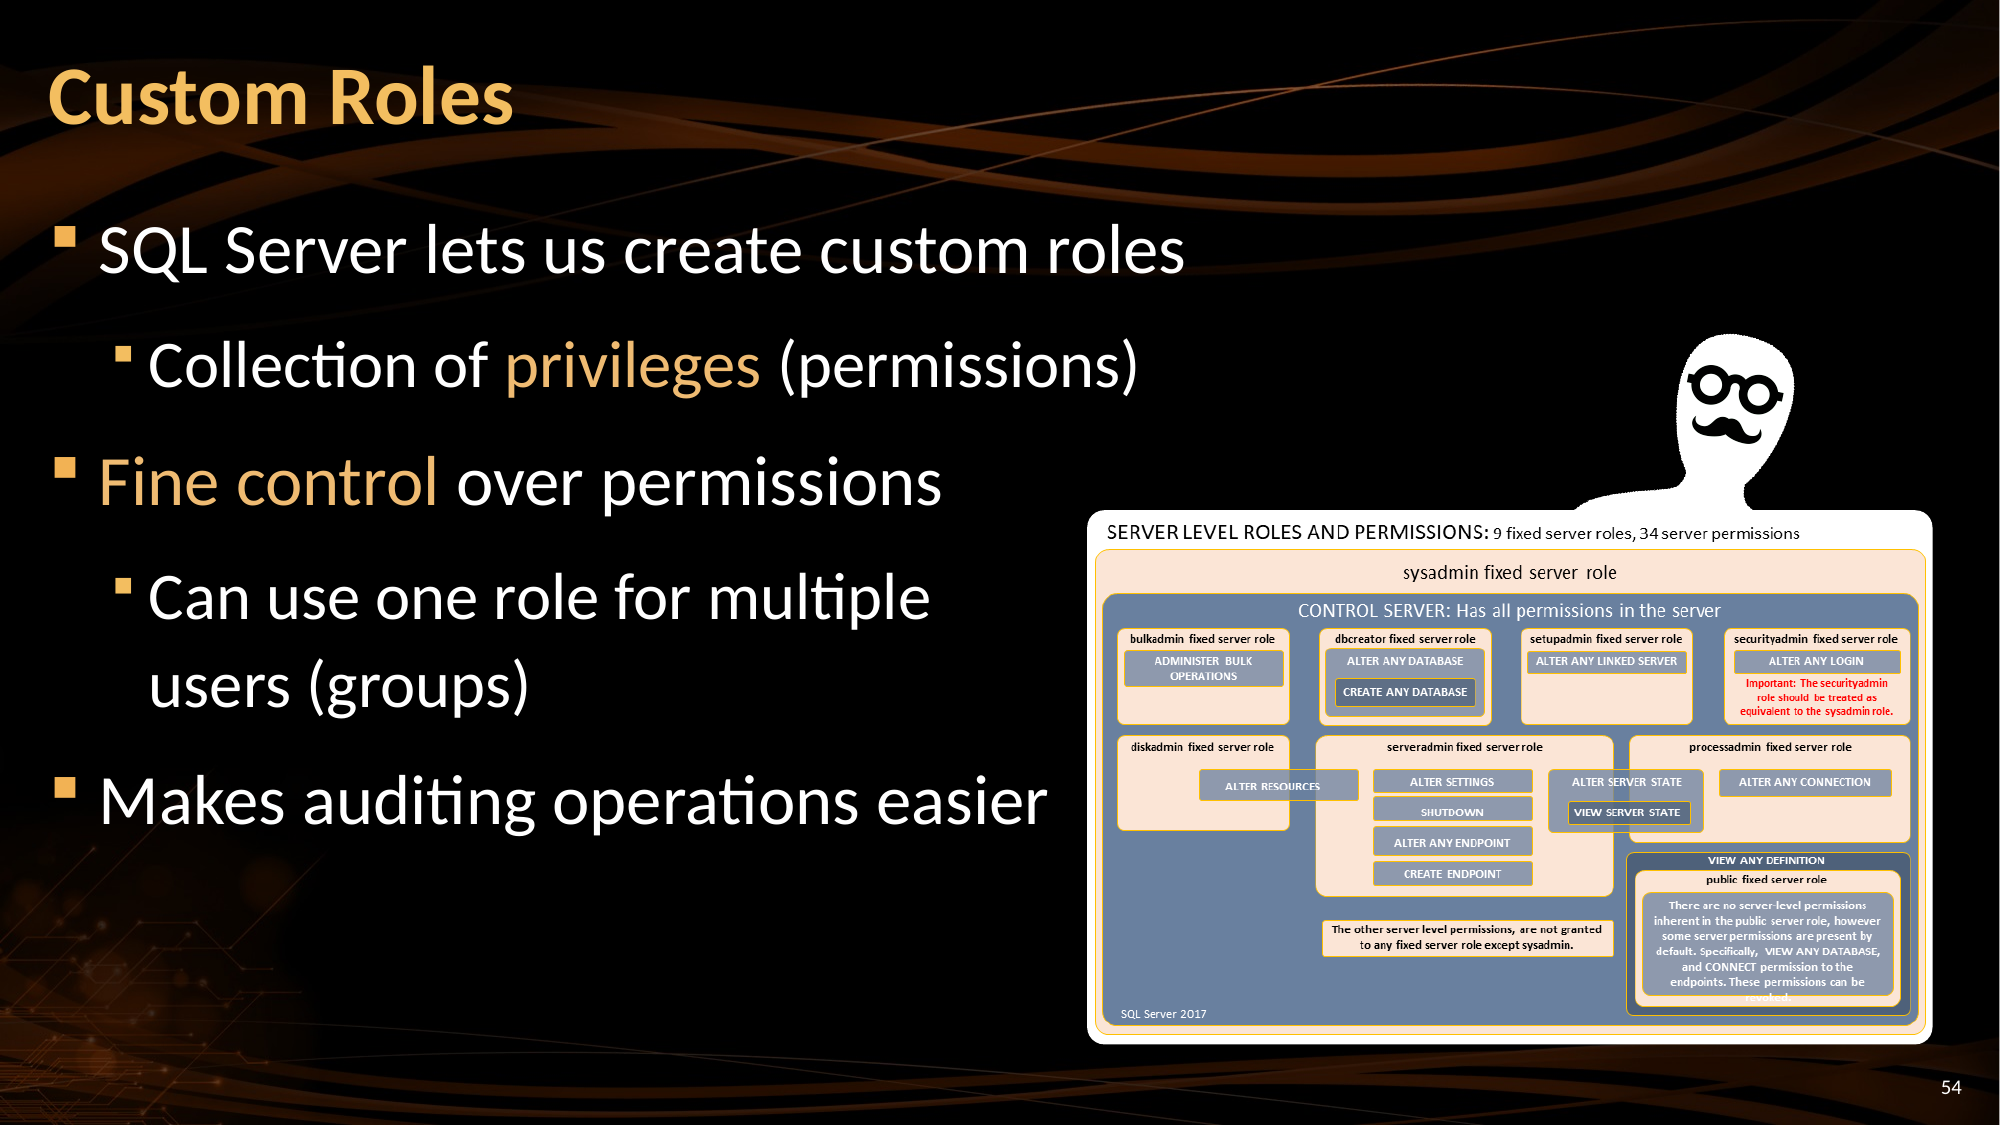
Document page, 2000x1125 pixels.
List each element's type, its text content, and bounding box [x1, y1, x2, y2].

list SQL Server lets us create custom roles Collection of privileges (permissions) Fine control over permissions Can use one role for multiple users (groups) Makes auditing operations easier [31, 188, 1968, 1103]
picture [0, 0, 2000, 1125]
title Custom Roles [30, 6, 1602, 189]
